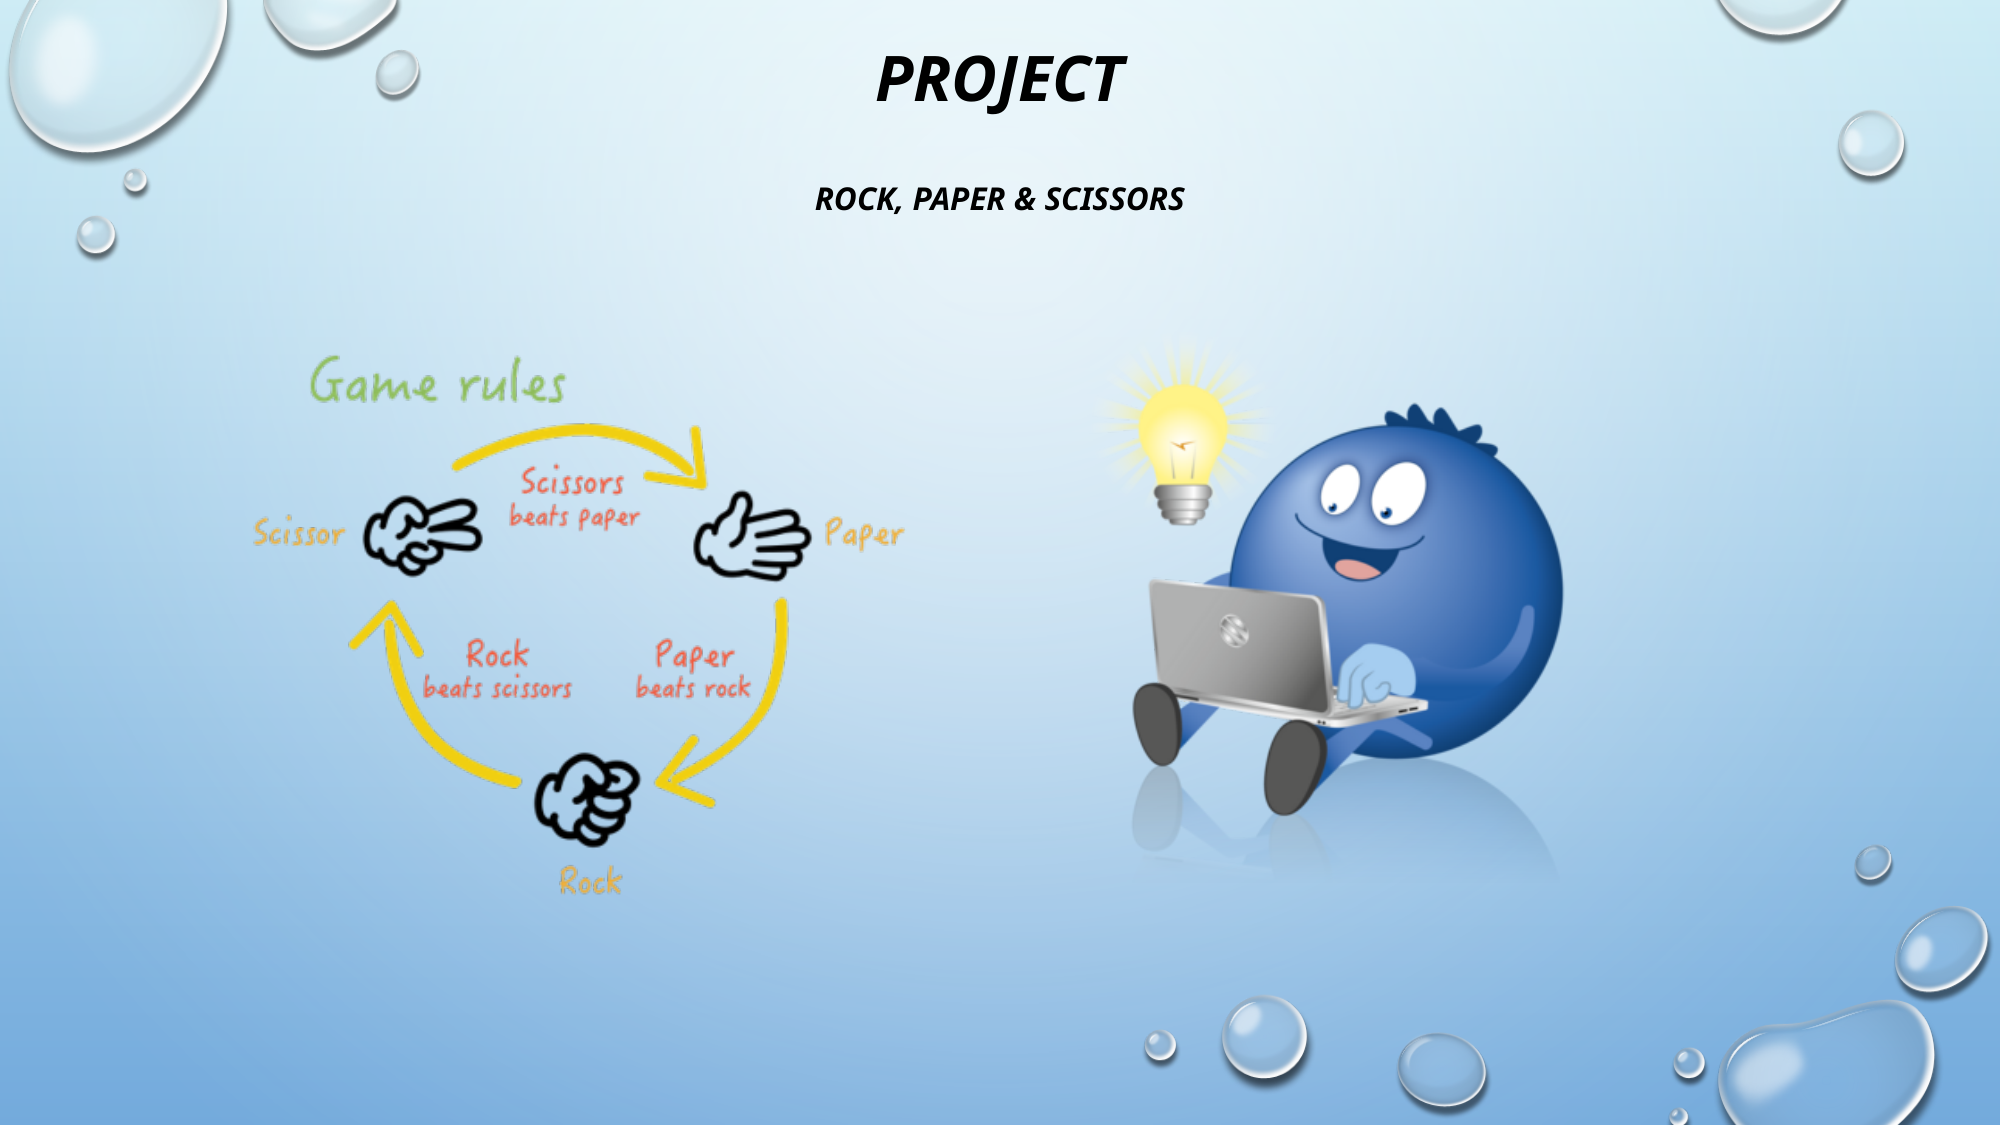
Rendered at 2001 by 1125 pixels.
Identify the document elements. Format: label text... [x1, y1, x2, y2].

title PROJECT Rock, Paper & SCISSORS [149, 38, 1851, 301]
picture [0, 0, 2000, 1125]
